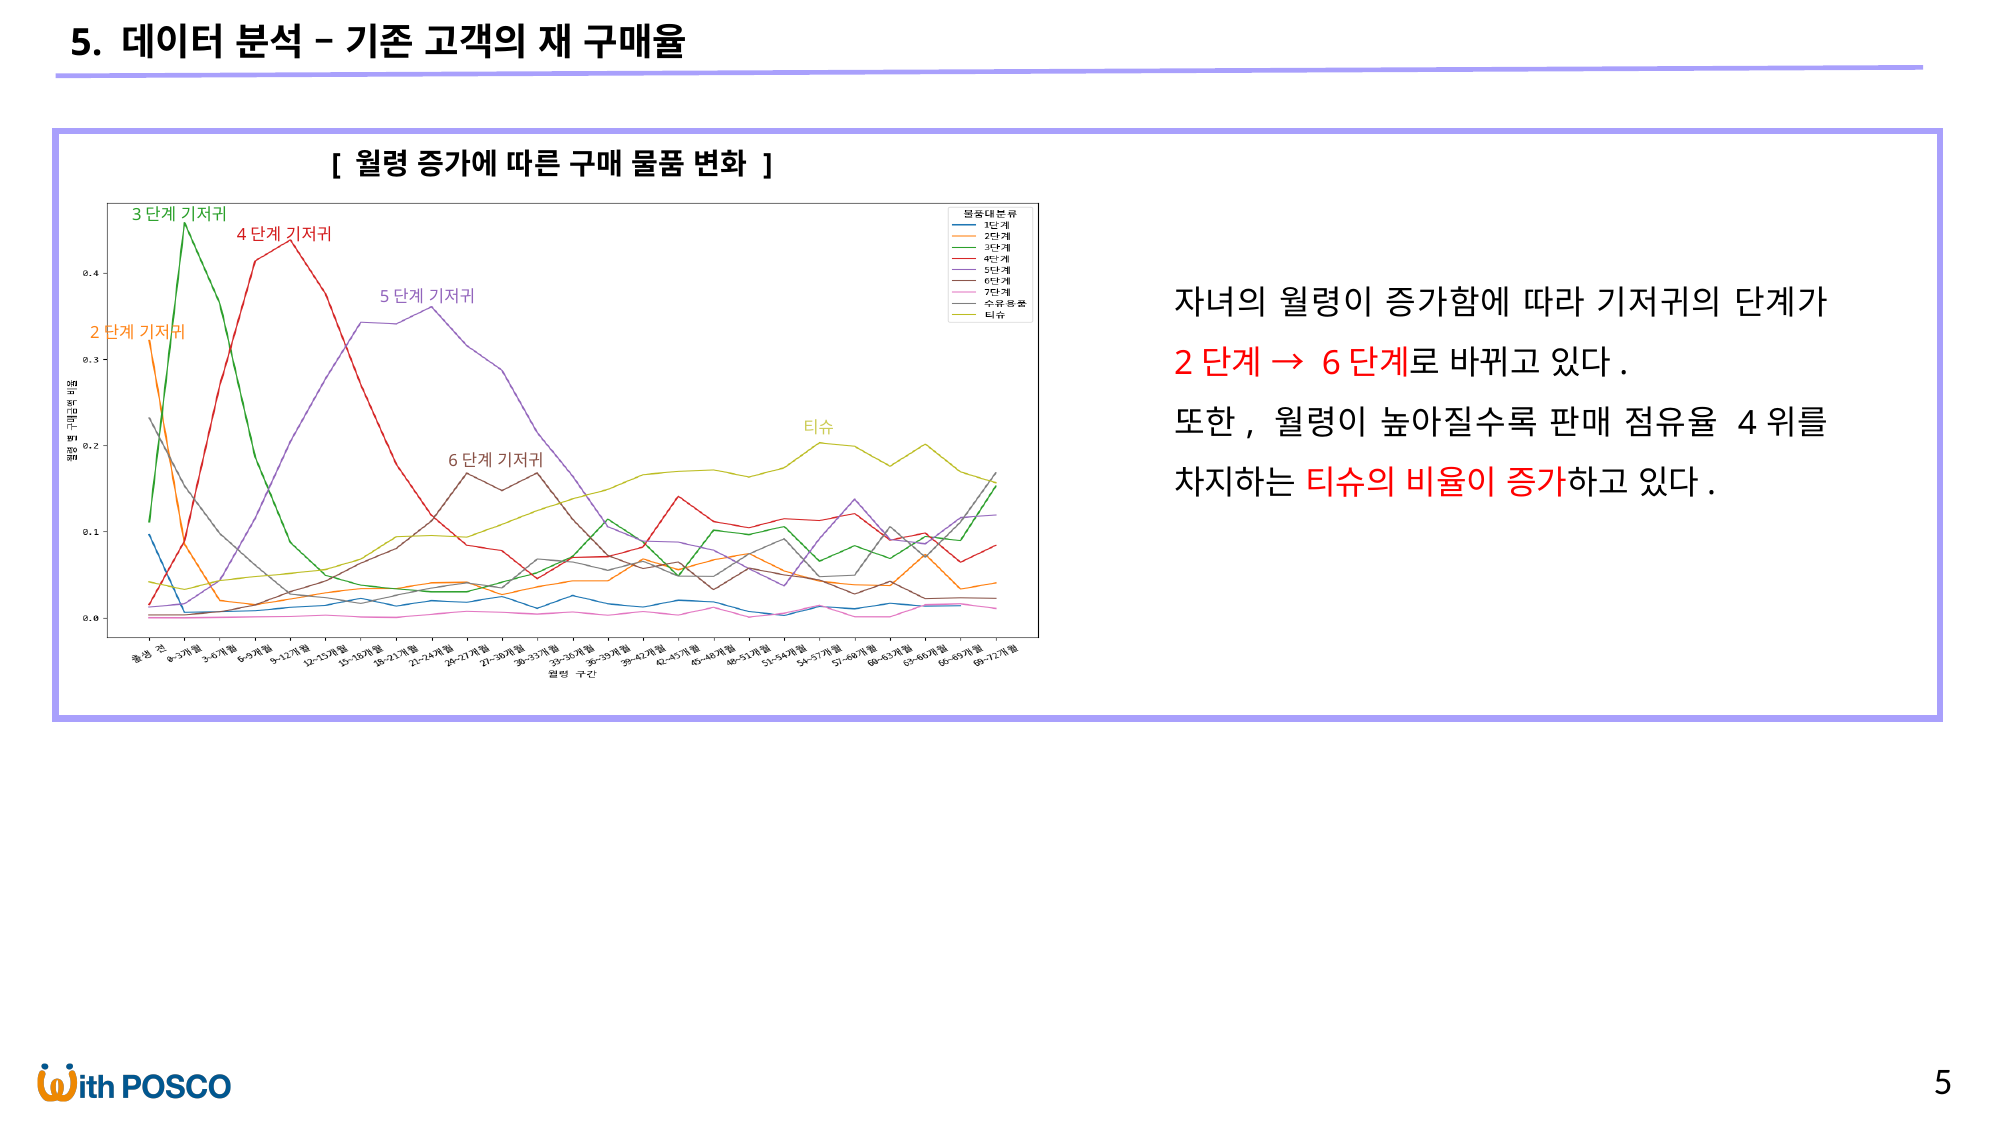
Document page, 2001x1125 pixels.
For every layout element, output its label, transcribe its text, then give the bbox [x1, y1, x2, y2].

text_box [1427, 66, 1924, 71]
text_box [55, 130, 1941, 719]
text_box 자녀의 월령이 증가함에 따라 기저귀의 단계가 2단계 → 6단계로 바뀌고 있다. 또한, 월령이 높아질수록 판매 점유율 4위를 차지하는 티슈의 비율이 증가하고 있다. [1159, 253, 1844, 509]
text_box 5. 데이터 분석 – 기존 고객의 재 구매율 [55, 12, 1427, 74]
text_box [59, 184, 1045, 683]
picture [36, 1062, 232, 1103]
text_box 5 [1820, 1050, 1968, 1110]
text_box [ 월령 증가에 따른 구매 물품 변화 ] [266, 137, 838, 184]
